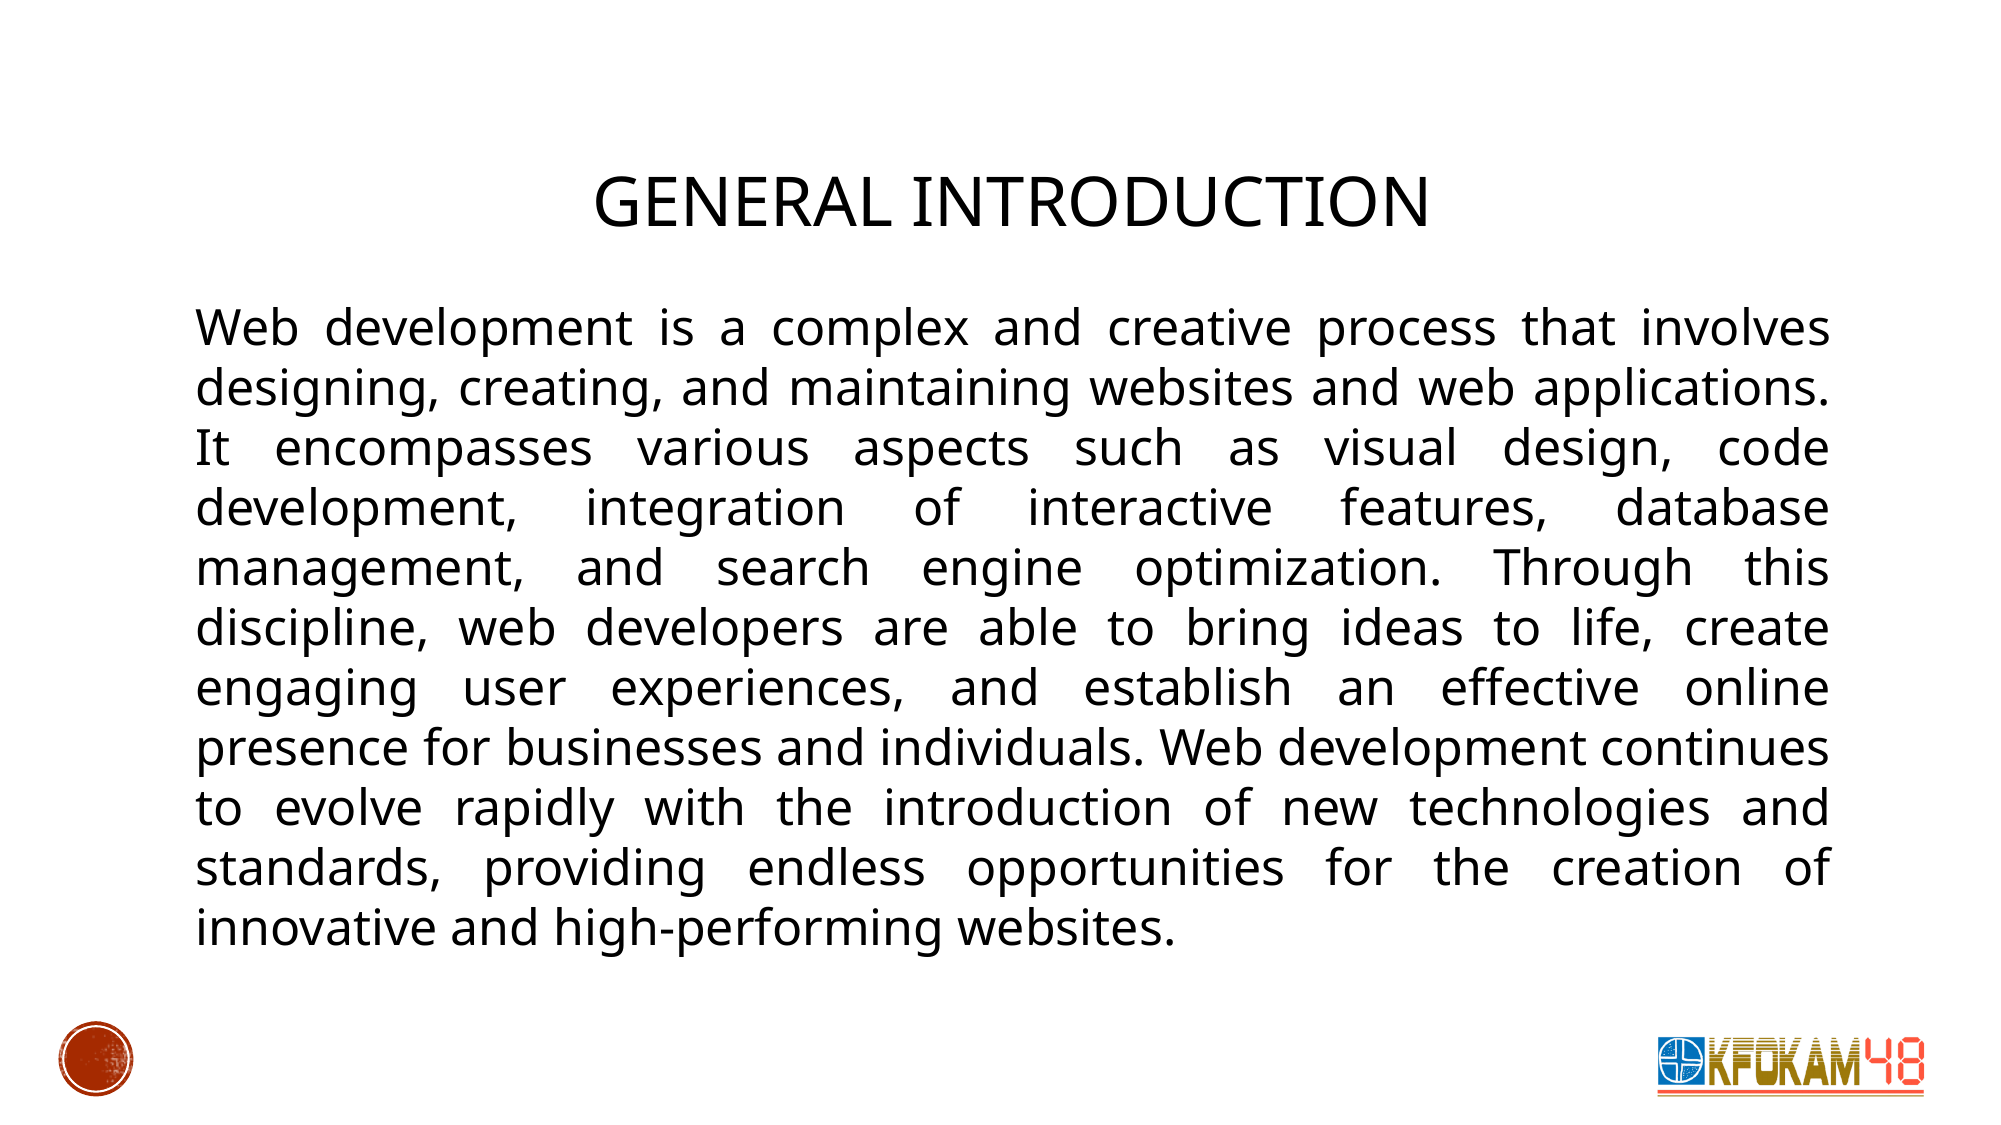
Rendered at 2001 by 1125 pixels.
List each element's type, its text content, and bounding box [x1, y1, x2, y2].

picture [1653, 1032, 1929, 1101]
title GENERAL INTRODUCTION [577, 140, 1450, 269]
text_box Web development is a complex and creative process that involves designing, creating, and maintaining websites and web applications. It encompasses various aspects such as visual design, code development, integration of interactive features, database management, and search engine optimization. Through this discipline, web developers are able to bring ideas to life, create engaging user experiences, and establish an effective online presence for businesses and individuals. Web development continues to evolve rapidly with the introduction of new technologies and standards, providing endless opportunities for the creation of innovative and high-performing websites. [180, 288, 1847, 964]
